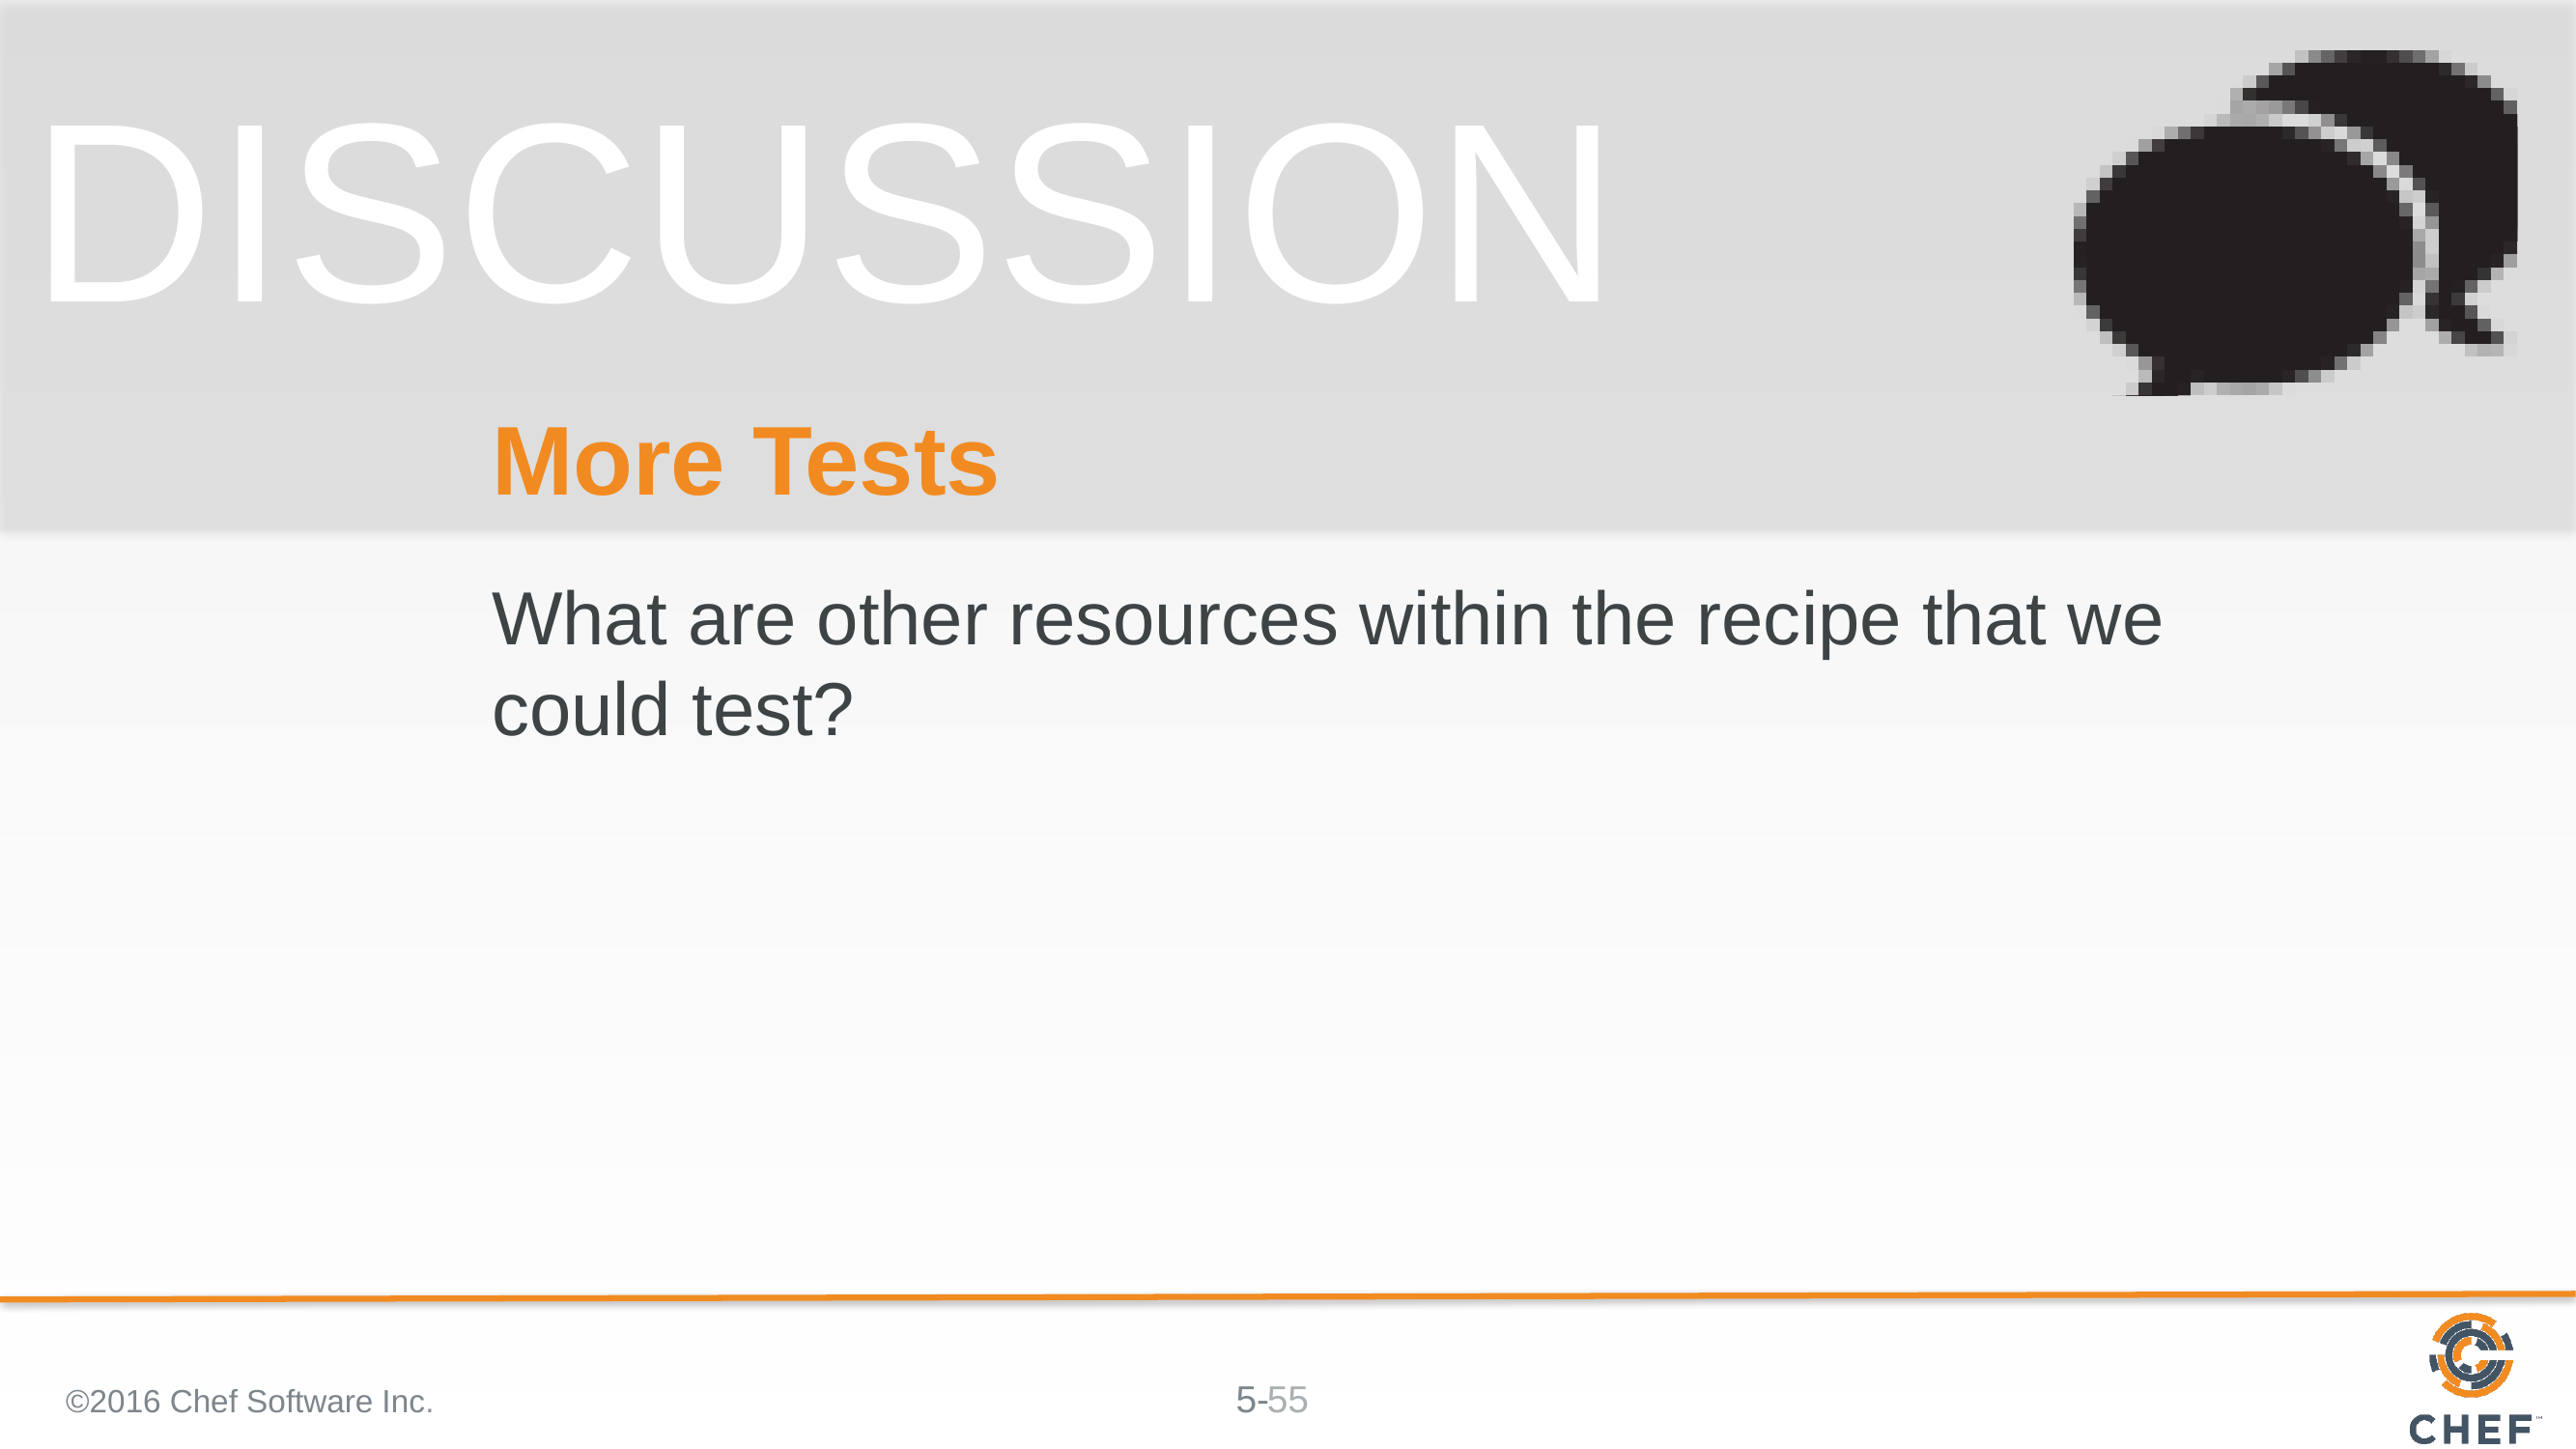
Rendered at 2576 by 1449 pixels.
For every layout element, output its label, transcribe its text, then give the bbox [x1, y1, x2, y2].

title More Tests [477, 395, 2217, 531]
subtitle What are other resources within the recipe that we could test? [477, 554, 2217, 959]
picture [2399, 1297, 2550, 1449]
footer ©2016 Chef Software Inc. [51, 1359, 952, 1440]
slide_number 55 [998, 1359, 1578, 1437]
